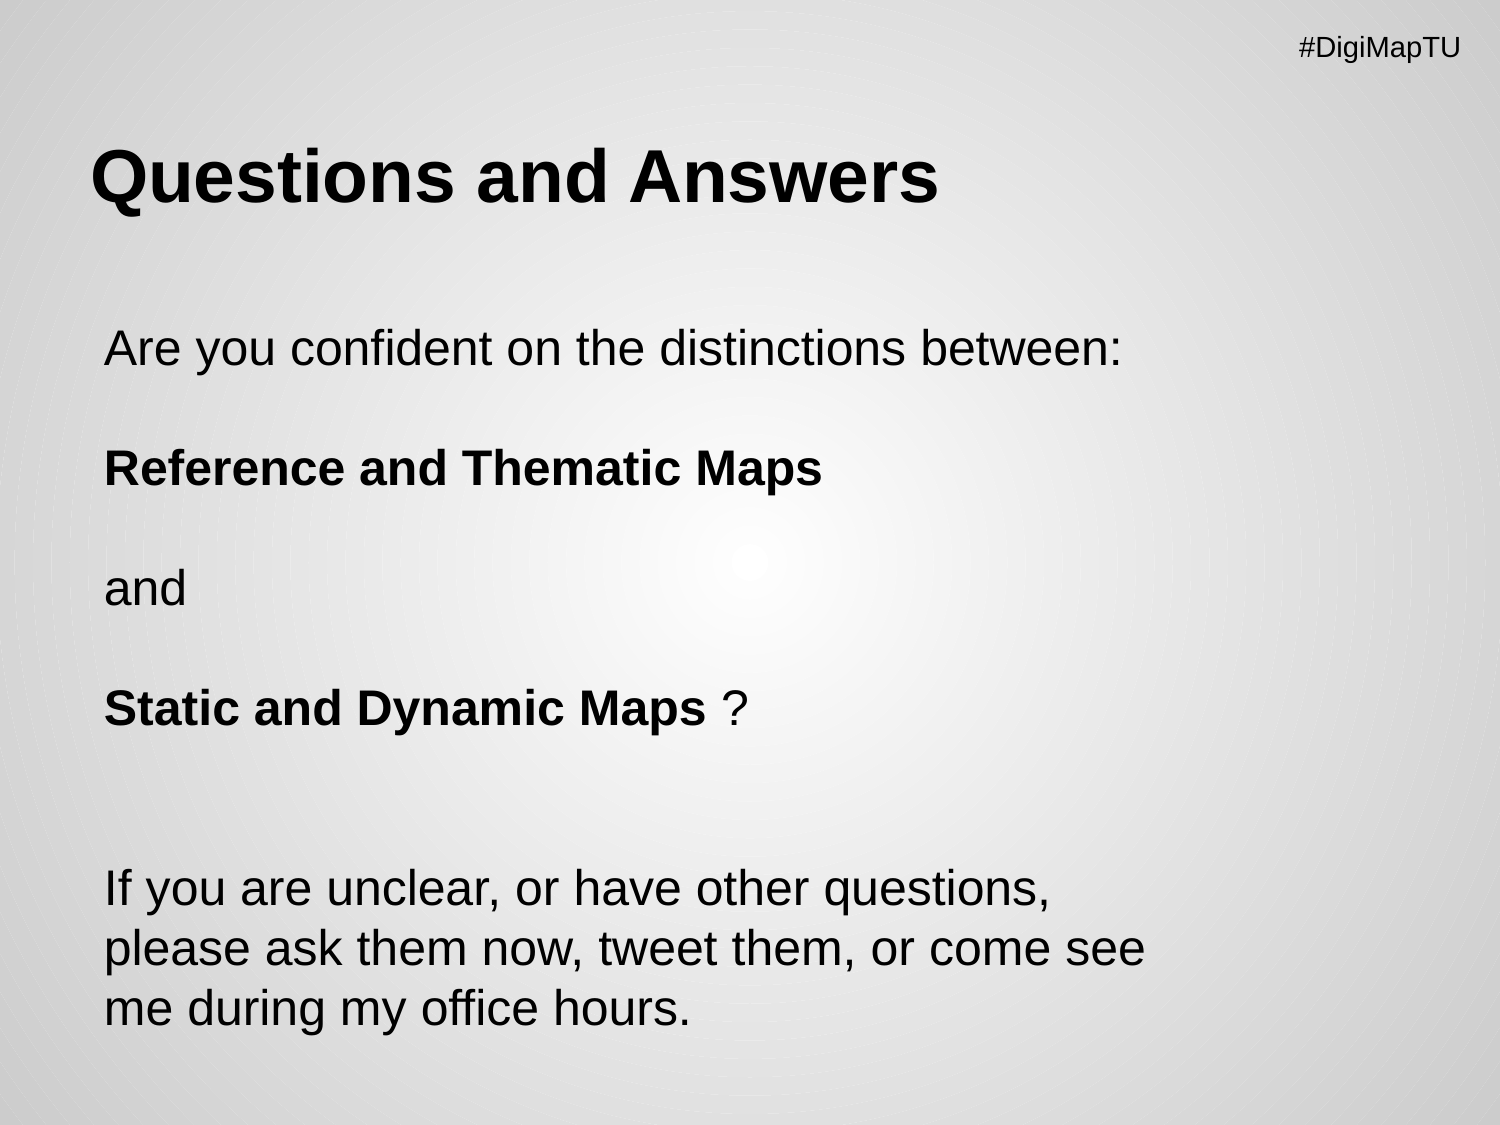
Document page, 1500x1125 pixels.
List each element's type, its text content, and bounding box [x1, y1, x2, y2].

text_box Are you confident on the distinctions between: Reference and Thematic Maps and Static and Dynamic Maps ? If you are unclear, or have other questions, please ask them now, tweet them, or come see me during my office hours. [88, 299, 1200, 1055]
text_box #DigiMapTU [1284, 13, 1490, 98]
title Questions and Answers [75, 45, 1425, 233]
